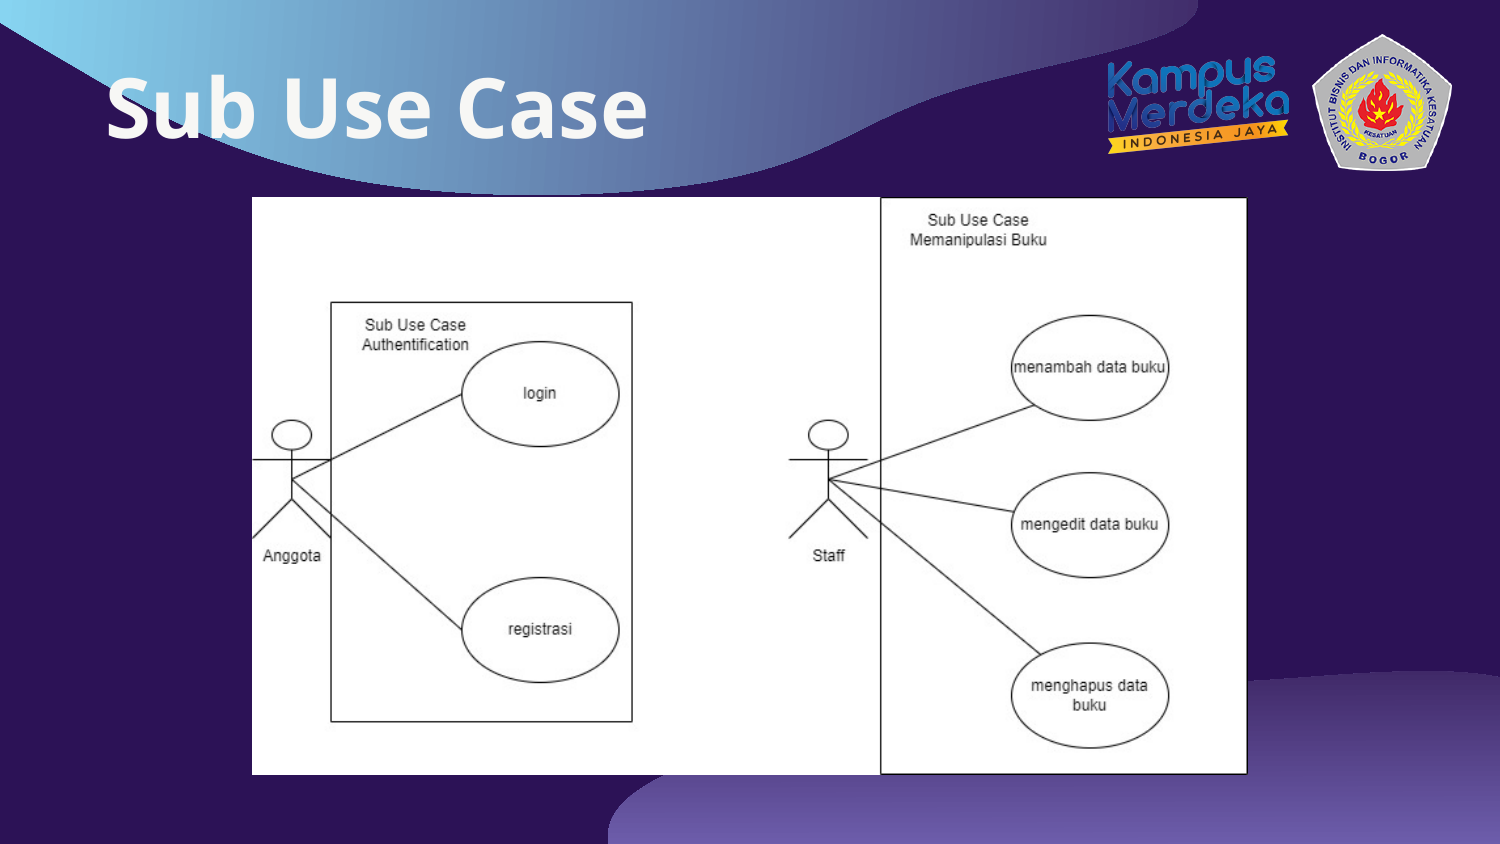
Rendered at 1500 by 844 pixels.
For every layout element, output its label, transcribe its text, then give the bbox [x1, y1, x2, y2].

picture [252, 197, 1248, 775]
picture [1312, 34, 1452, 171]
title Sub Use Case [0, 42, 829, 169]
picture [1108, 56, 1289, 154]
